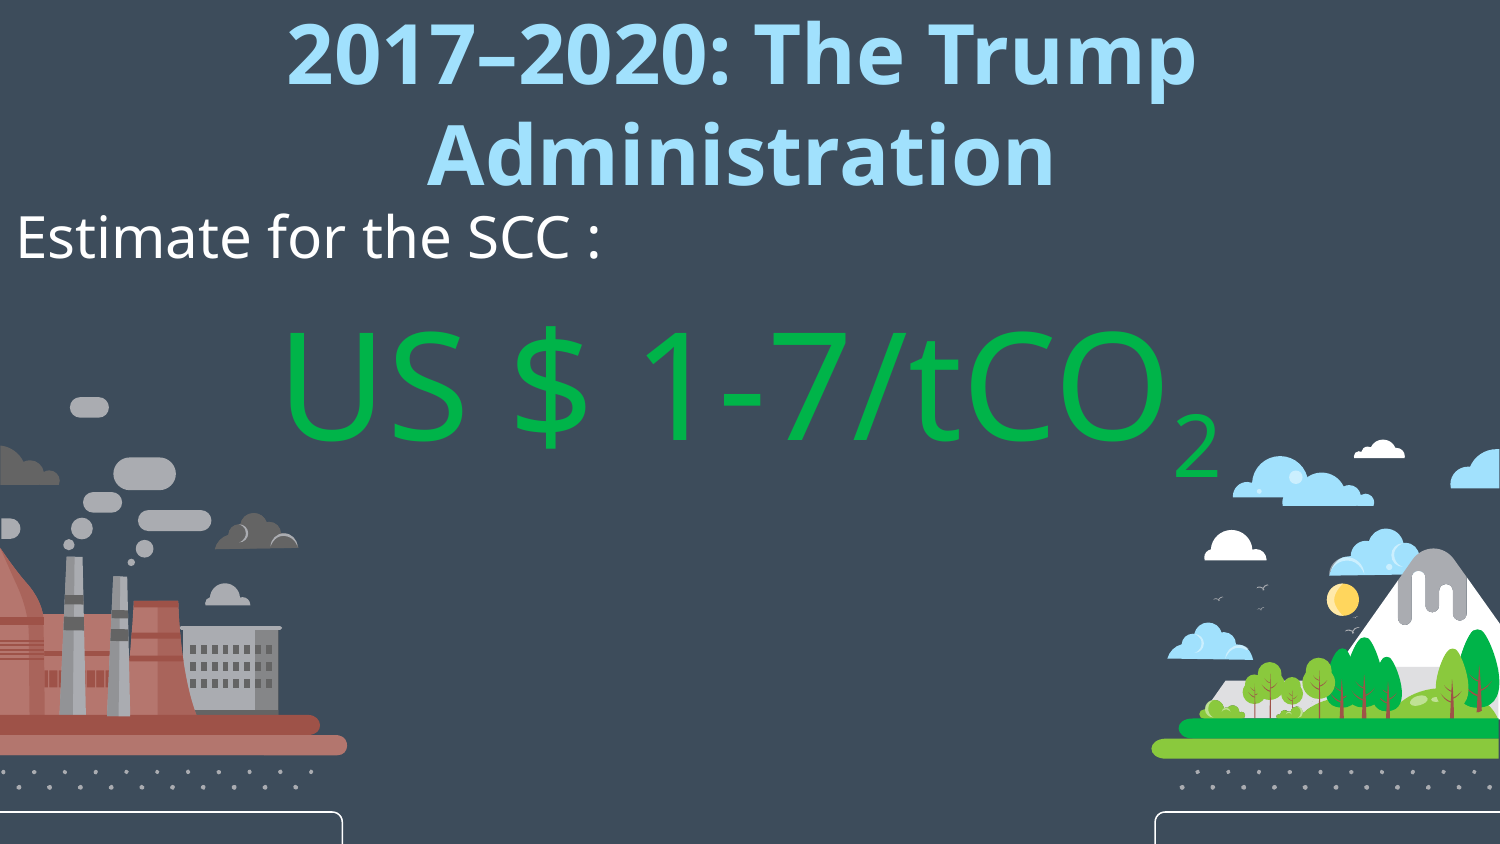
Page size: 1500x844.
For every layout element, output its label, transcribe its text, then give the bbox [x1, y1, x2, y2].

subtitle Estimate for the SCC : [0, 205, 230, 265]
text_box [1145, 439, 1500, 759]
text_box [0, 396, 351, 756]
title US $ 1-7/tCO2 [230, 176, 1270, 639]
text_box 2017–2020: The Trump Administration [0, 27, 1486, 176]
